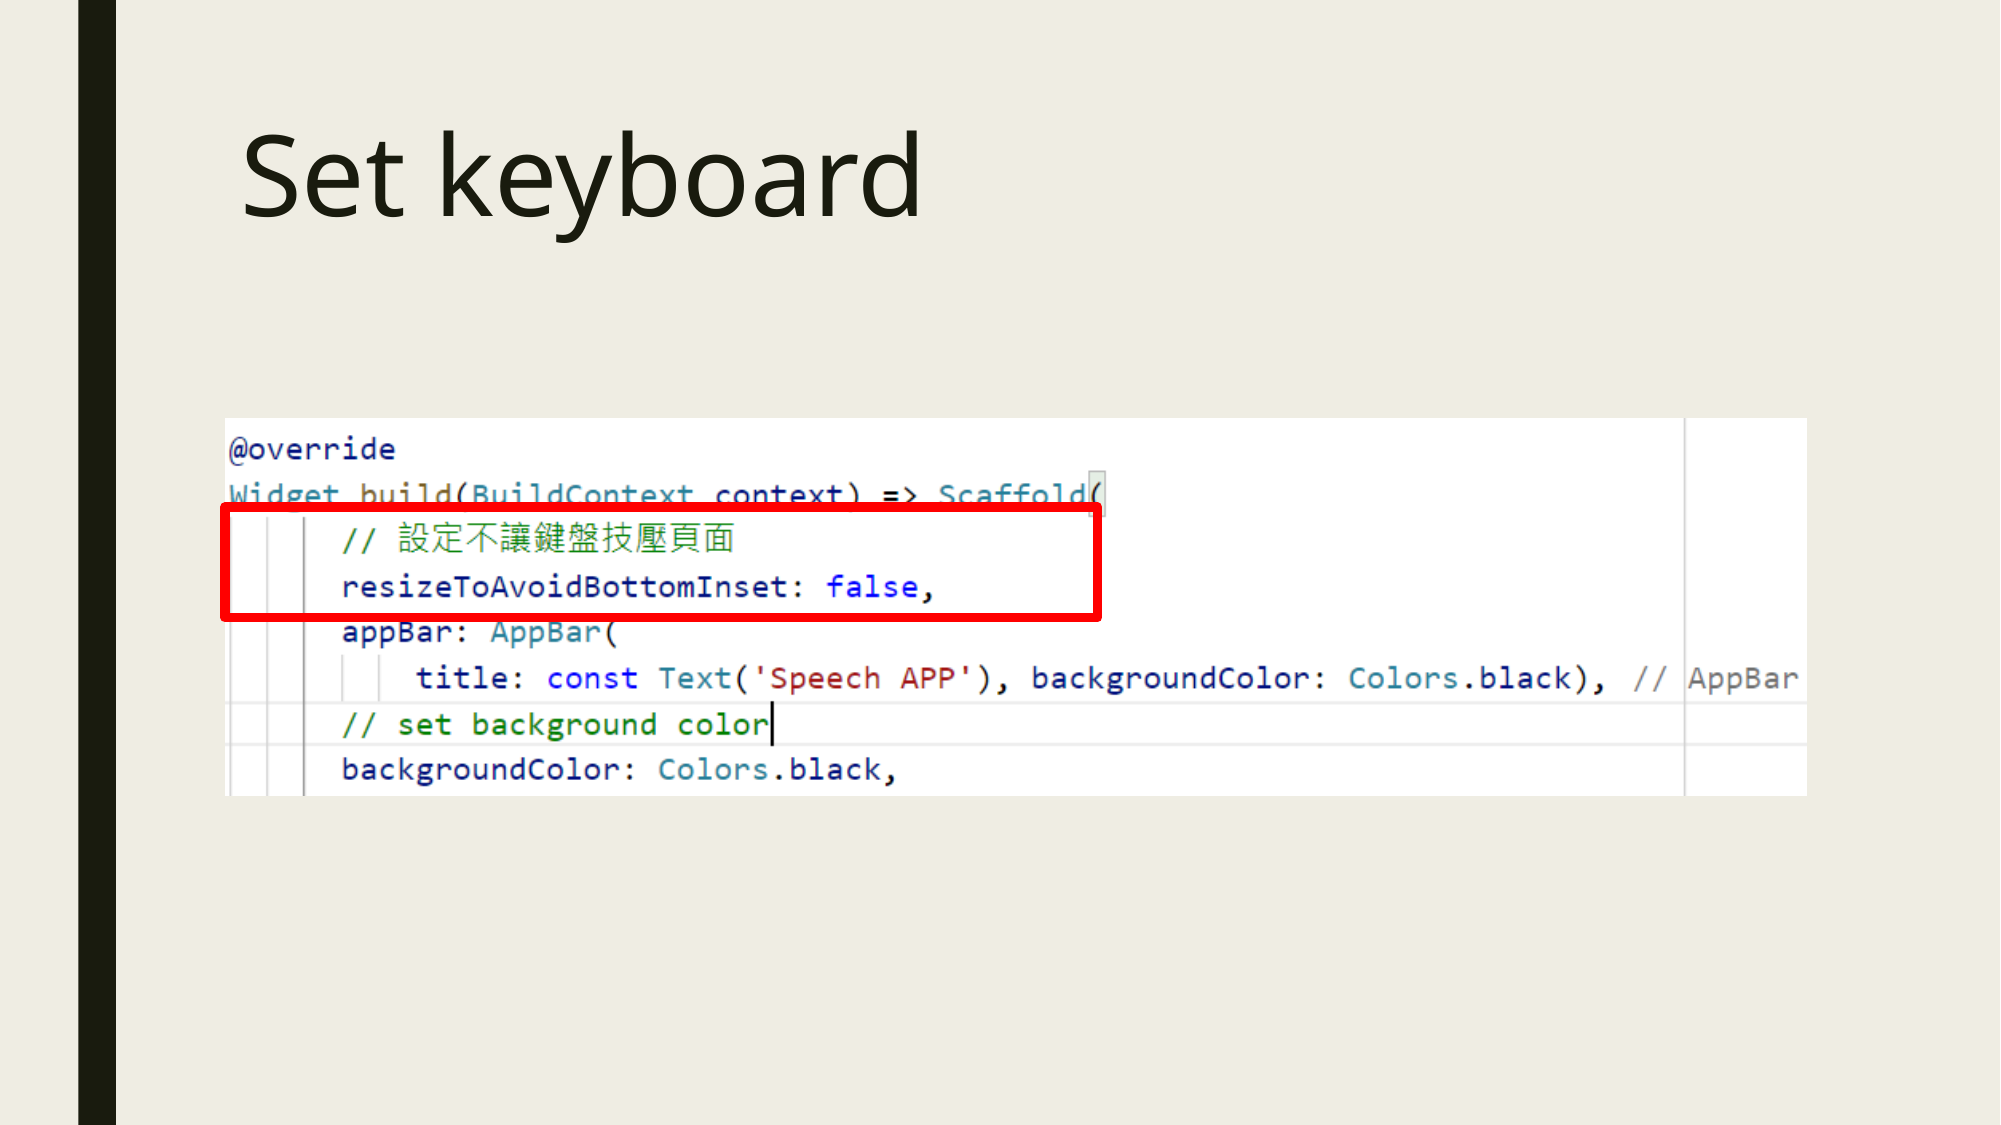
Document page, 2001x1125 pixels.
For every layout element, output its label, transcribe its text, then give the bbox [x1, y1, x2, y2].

title Set keyboard [225, 112, 1800, 357]
picture [224, 418, 1807, 796]
